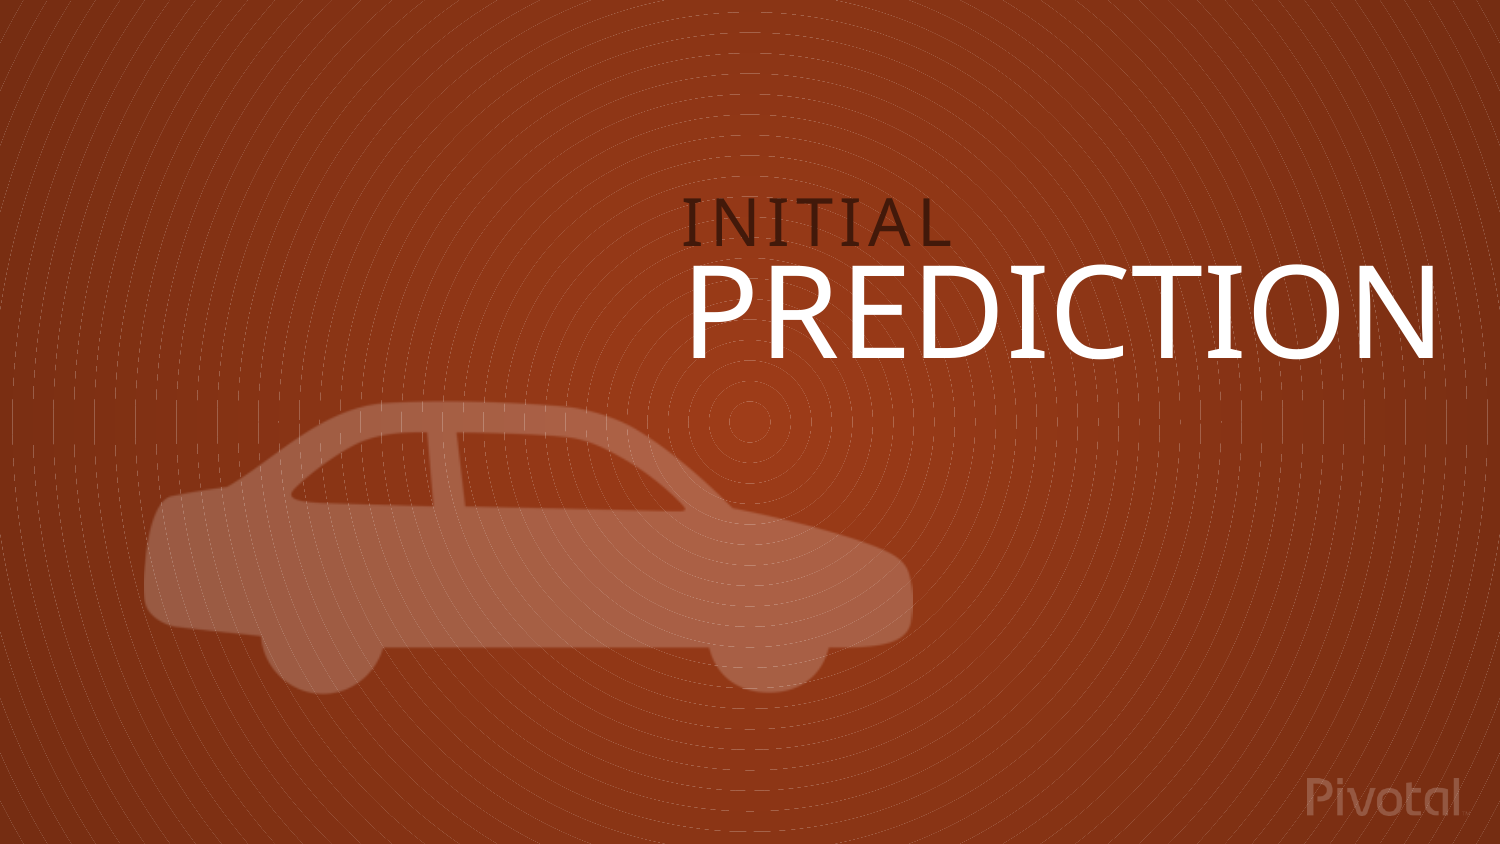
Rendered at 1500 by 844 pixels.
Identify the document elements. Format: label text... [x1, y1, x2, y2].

picture [1307, 778, 1470, 816]
picture [144, 163, 914, 844]
text_box INITIAL PREDICTION [918, 187, 1462, 391]
